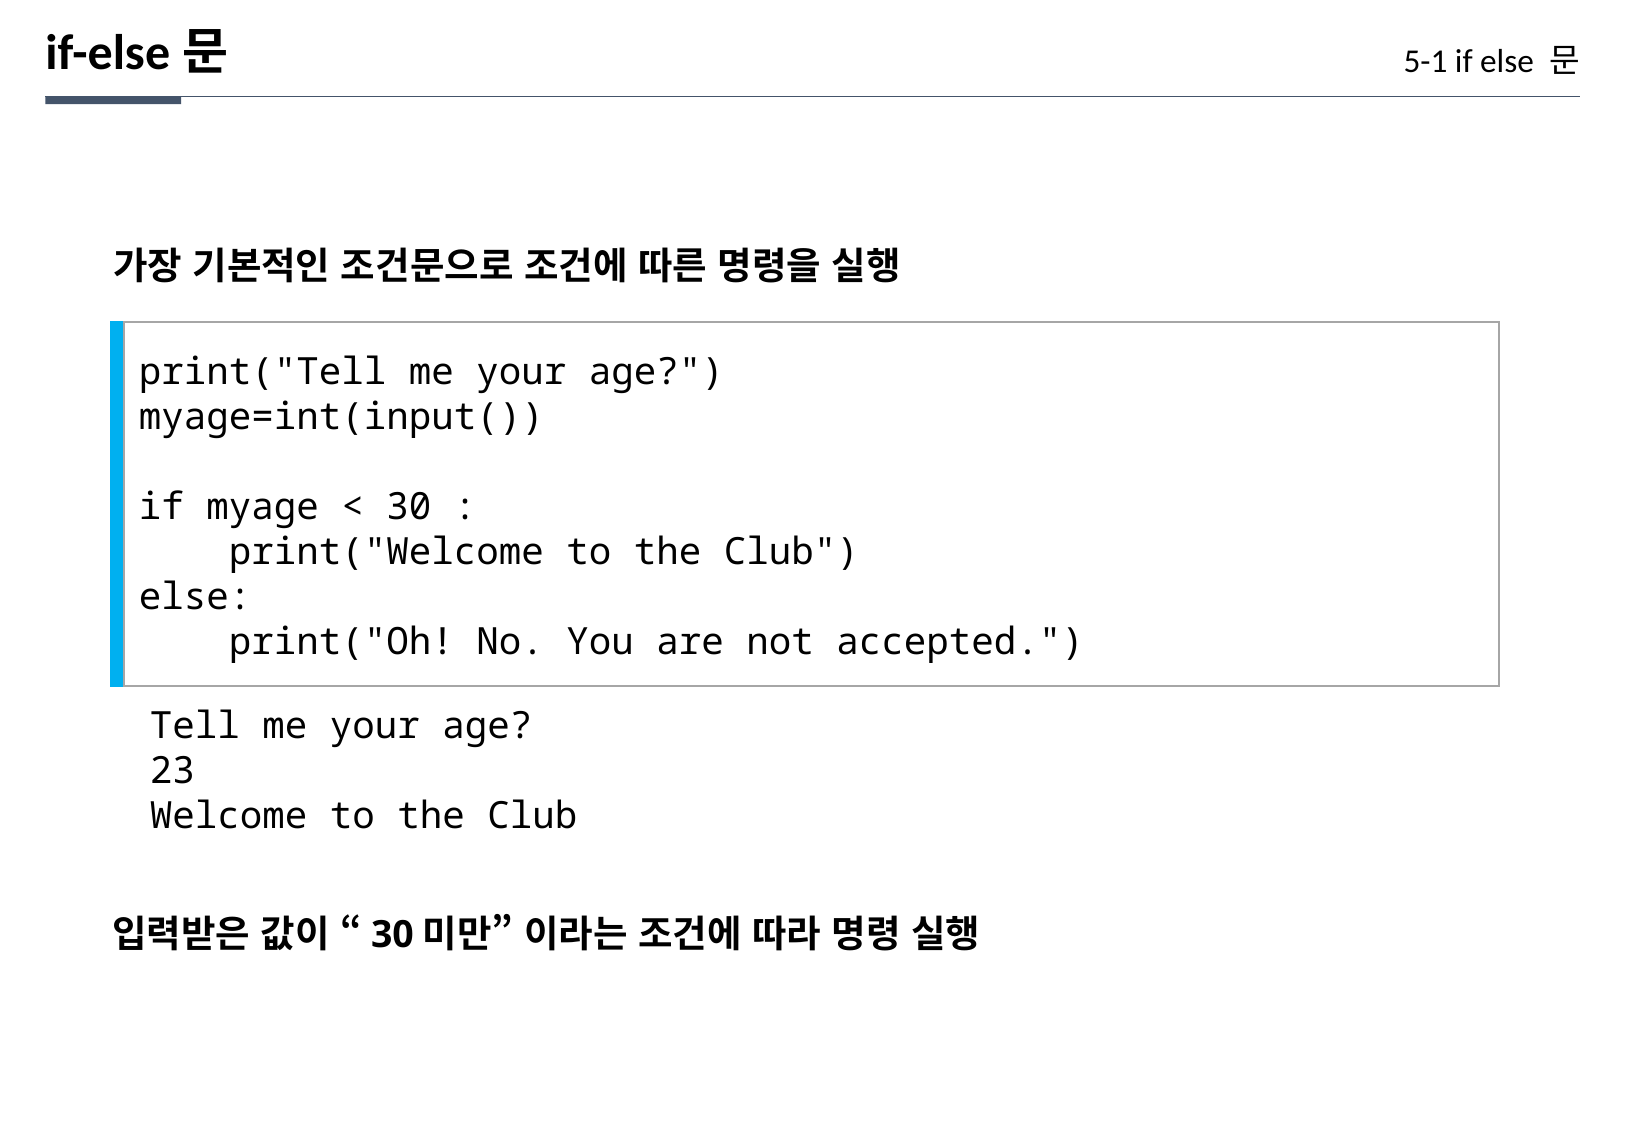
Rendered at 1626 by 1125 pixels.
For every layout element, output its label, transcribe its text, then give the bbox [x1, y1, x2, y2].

text_box 가장 기본적인 조건문으로 조건에 따른 명령을 실행 [98, 212, 1551, 295]
text_box 입력받은 값이 “30미만” 이라는 조건에 따라 명령 실행 [97, 879, 1550, 963]
list 5-1 if else 문 [1038, 43, 1581, 81]
list if-else문 [45, 26, 965, 82]
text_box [111, 321, 1500, 687]
text_box Tell me your age? 23 Welcome to the Club [135, 693, 593, 843]
